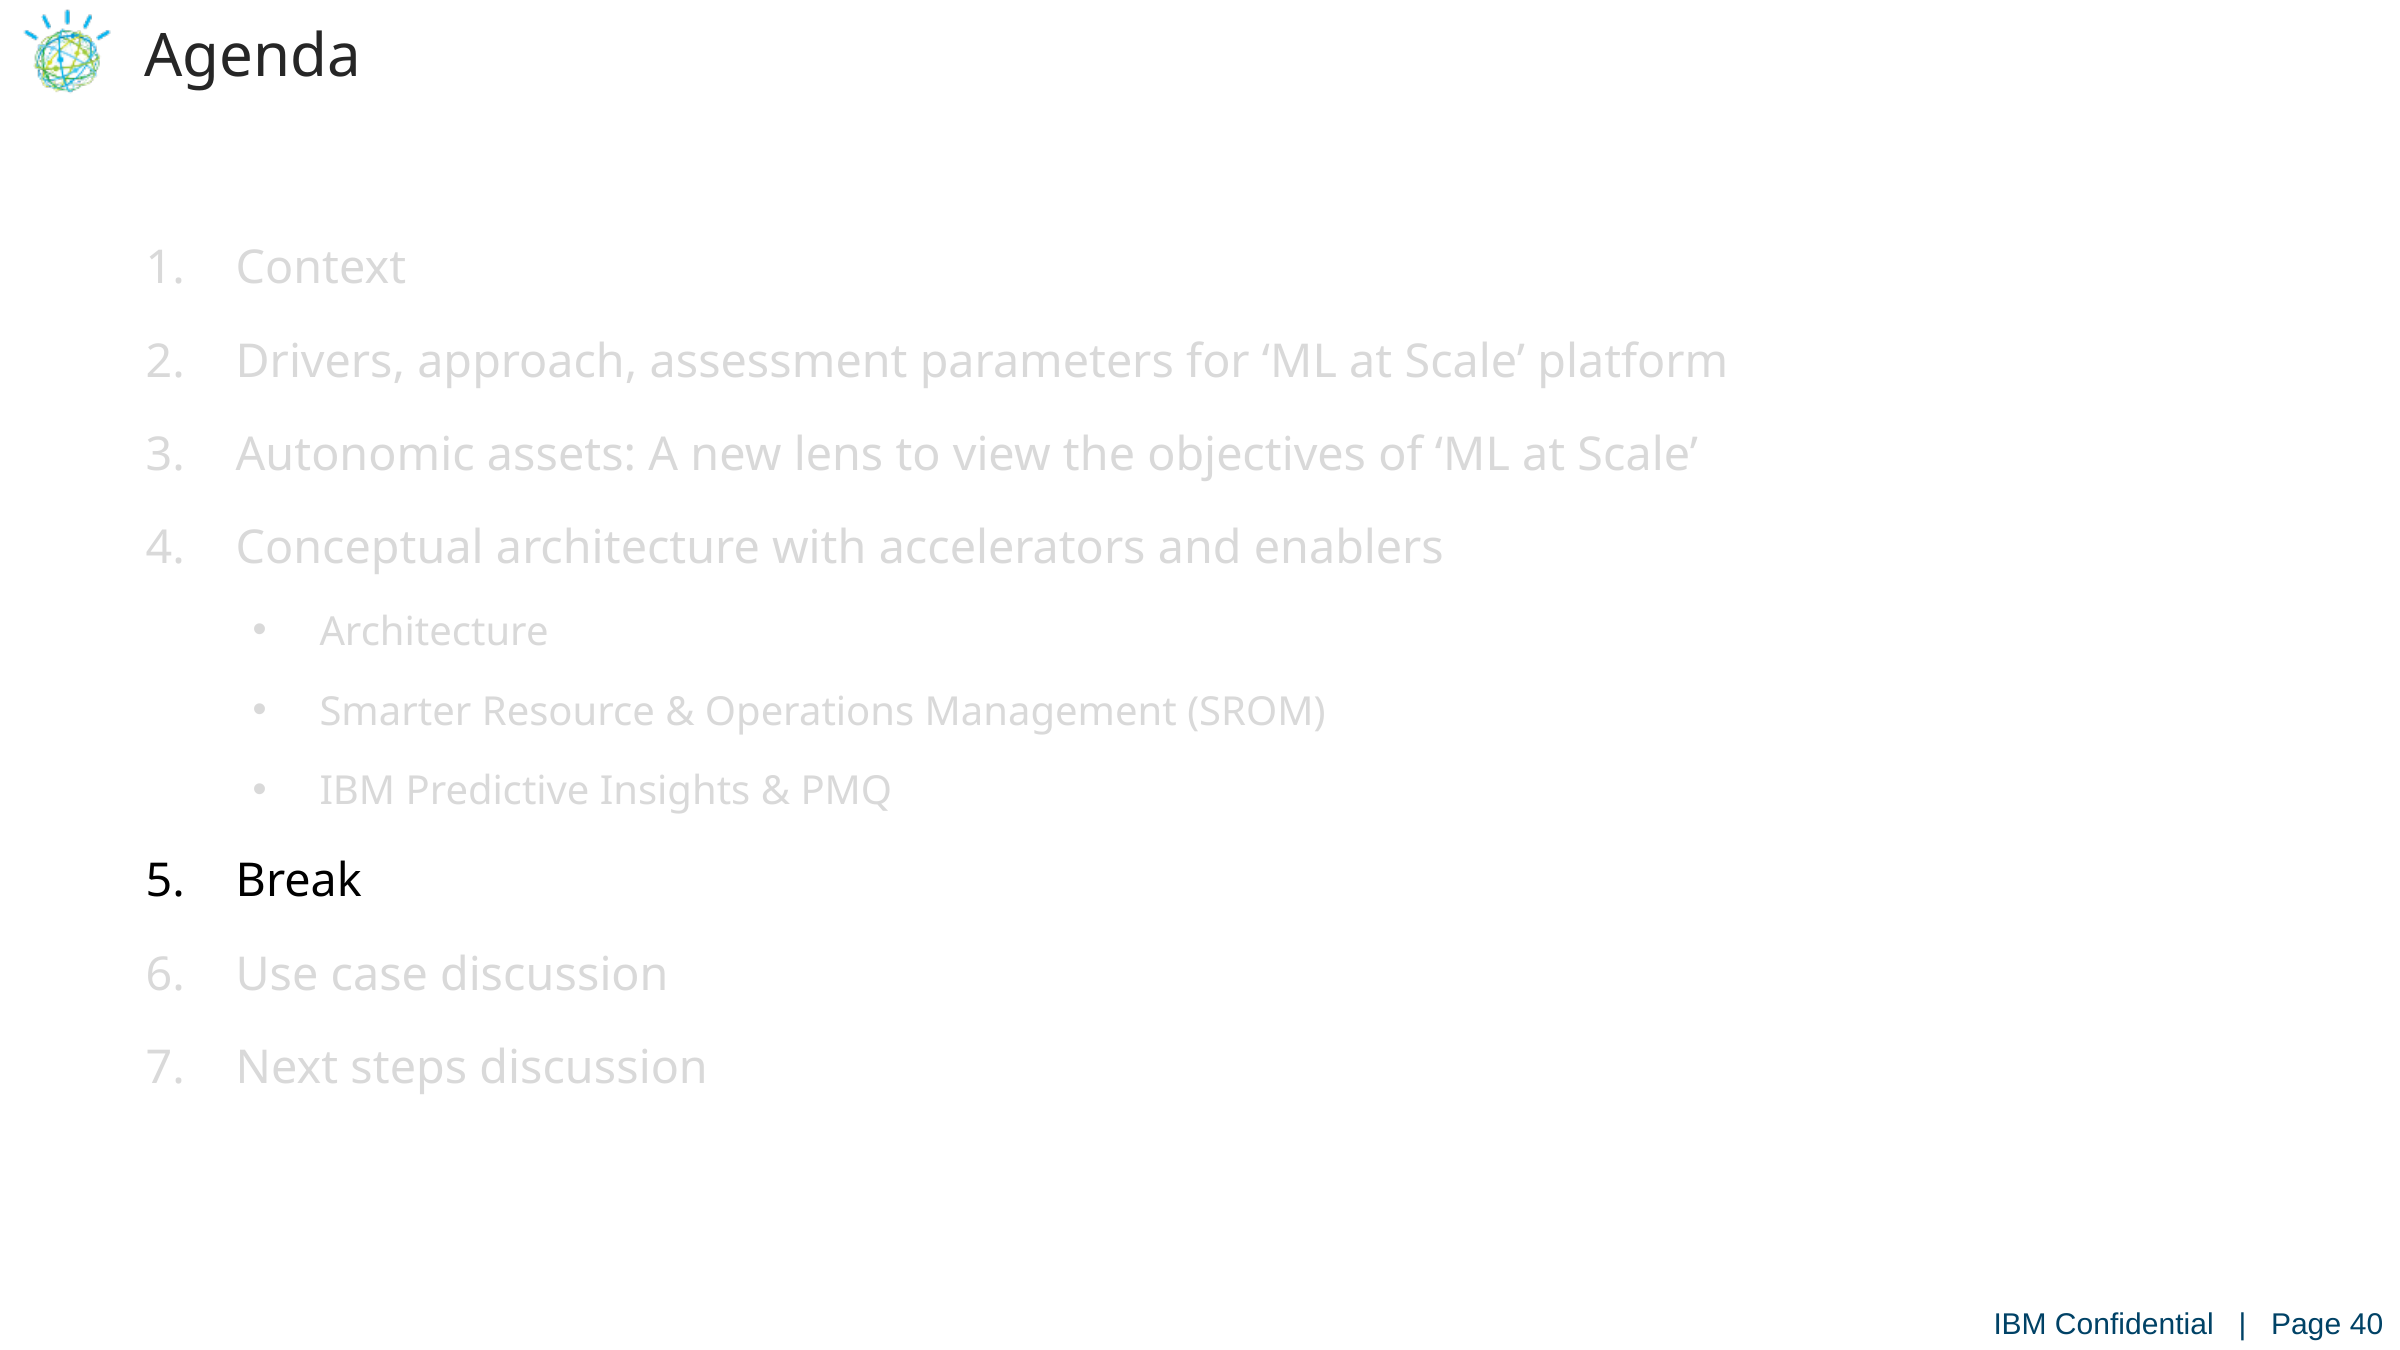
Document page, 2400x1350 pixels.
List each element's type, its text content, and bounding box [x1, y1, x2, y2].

slide_number 40 [1720, 1296, 2280, 1342]
title Agenda [122, 15, 2283, 100]
text_box IBM Confidential | Page 40 [1823, 1304, 2384, 1350]
picture [10, 4, 125, 100]
list Context Drivers, approach, assessment parameters for ‘ML at Scale’ platform Autonomic assets: A new lens to view the objectives of ‘ML at Scale’ Conceptual architecture with accelerators and enablers Architecture Smarter Resource & Operations Management (SROM) IBM Predictive Insights & PMQ Break Use case discussion Next steps discussion [124, 198, 2301, 1268]
